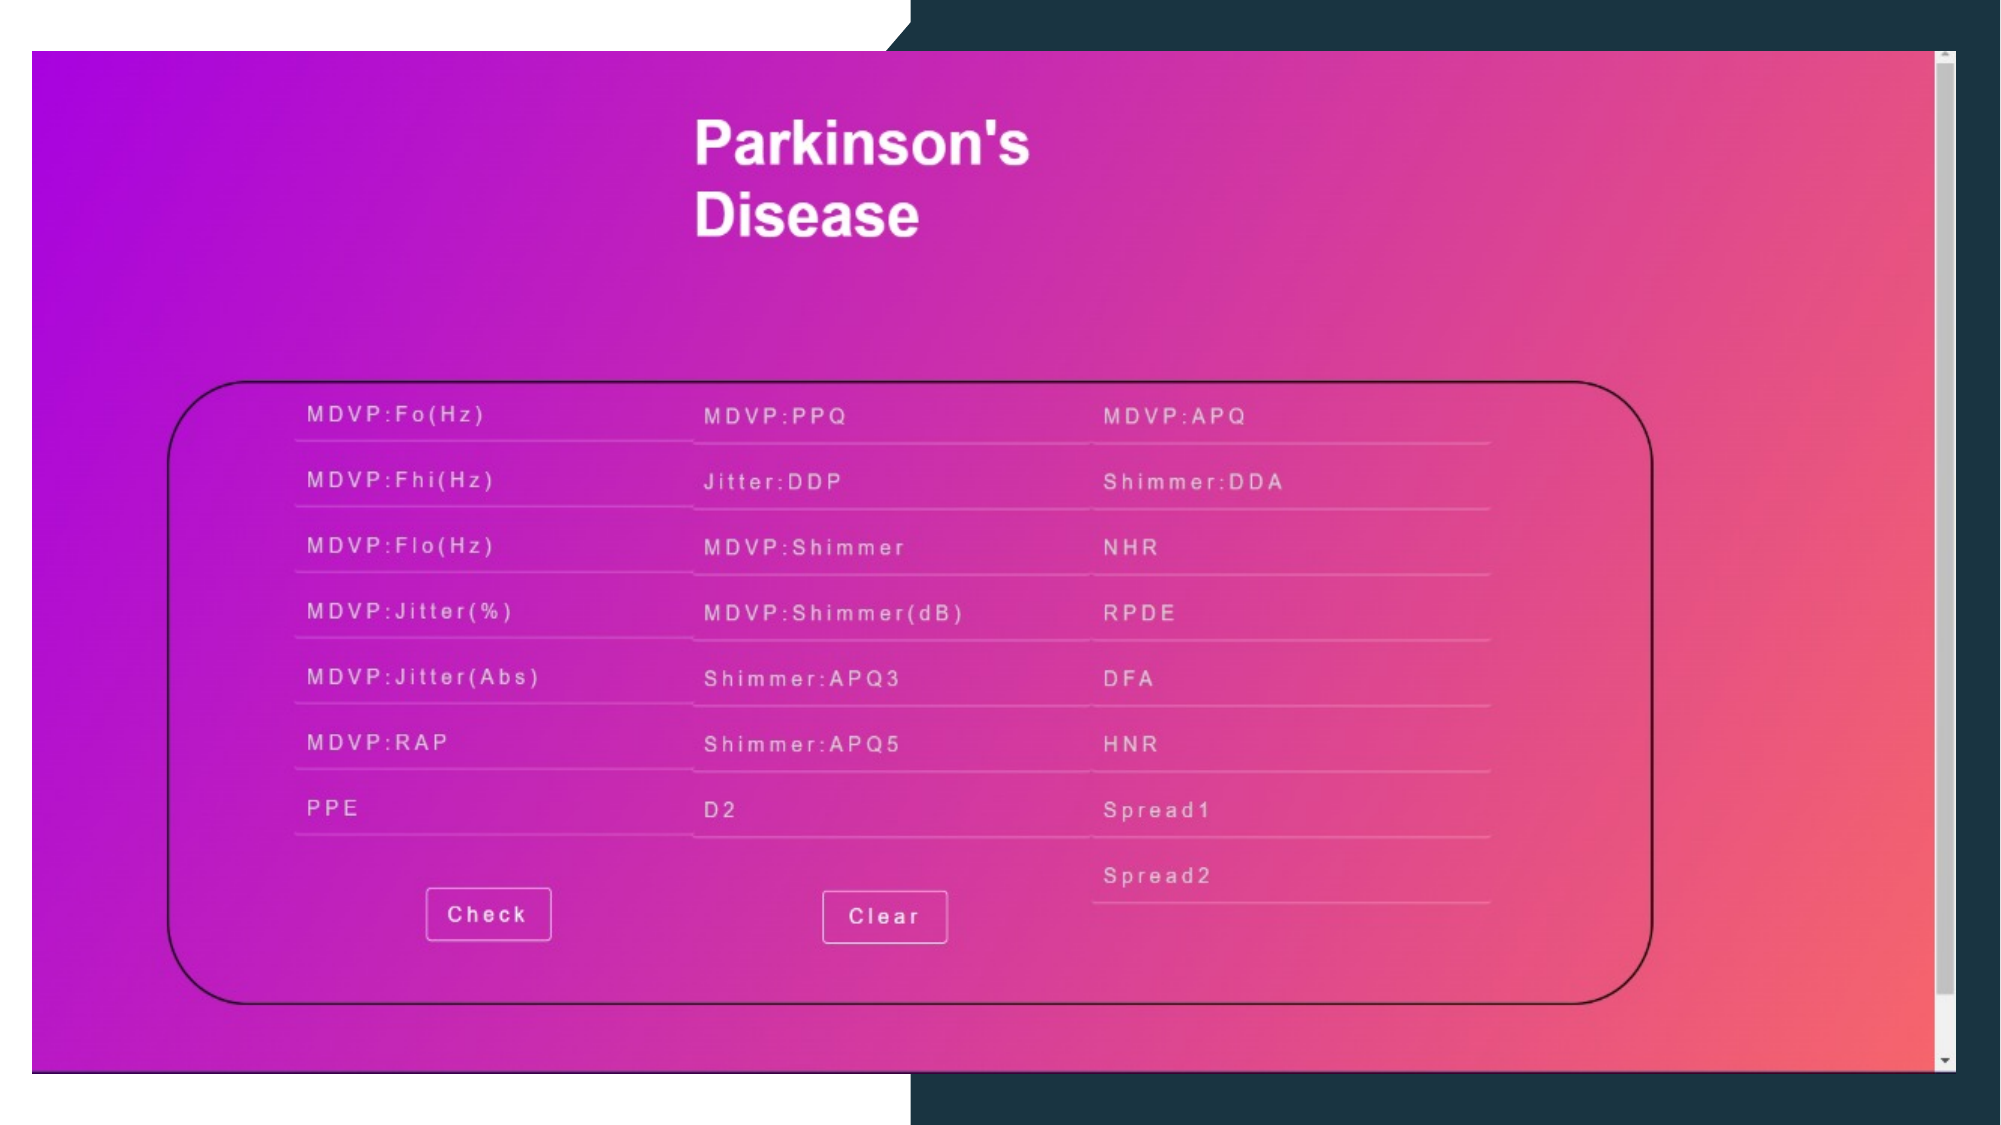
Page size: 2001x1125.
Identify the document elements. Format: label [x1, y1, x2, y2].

picture [32, 51, 1956, 1074]
